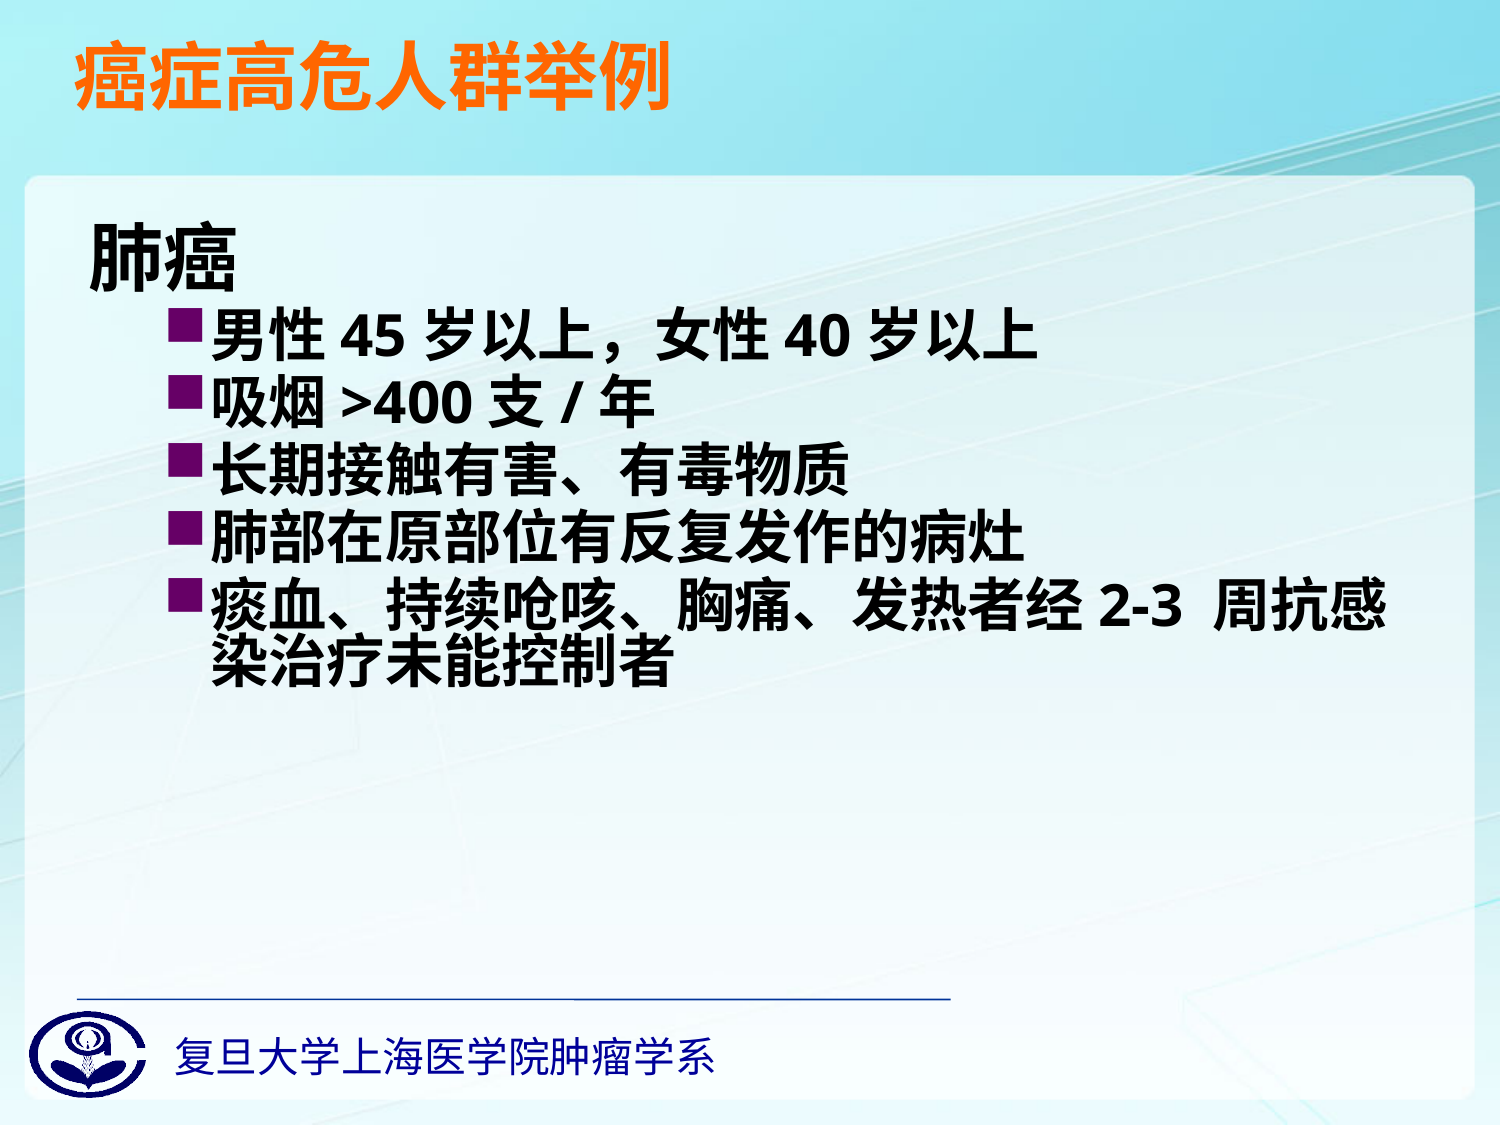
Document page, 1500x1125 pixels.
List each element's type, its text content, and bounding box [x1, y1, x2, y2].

picture [0, 150, 1500, 1125]
title 癌症高危人群举例 [0, 0, 1500, 150]
list 肺癌 男性45岁以上，女性40岁以上 吸烟>400支/年 长期接触有害、有毒物质 肺部在原部位有反复发作的病灶 痰血、持续呛咳、胸痛、发热者经2-3 周抗感染治疗未能控制者 [73, 219, 1424, 977]
